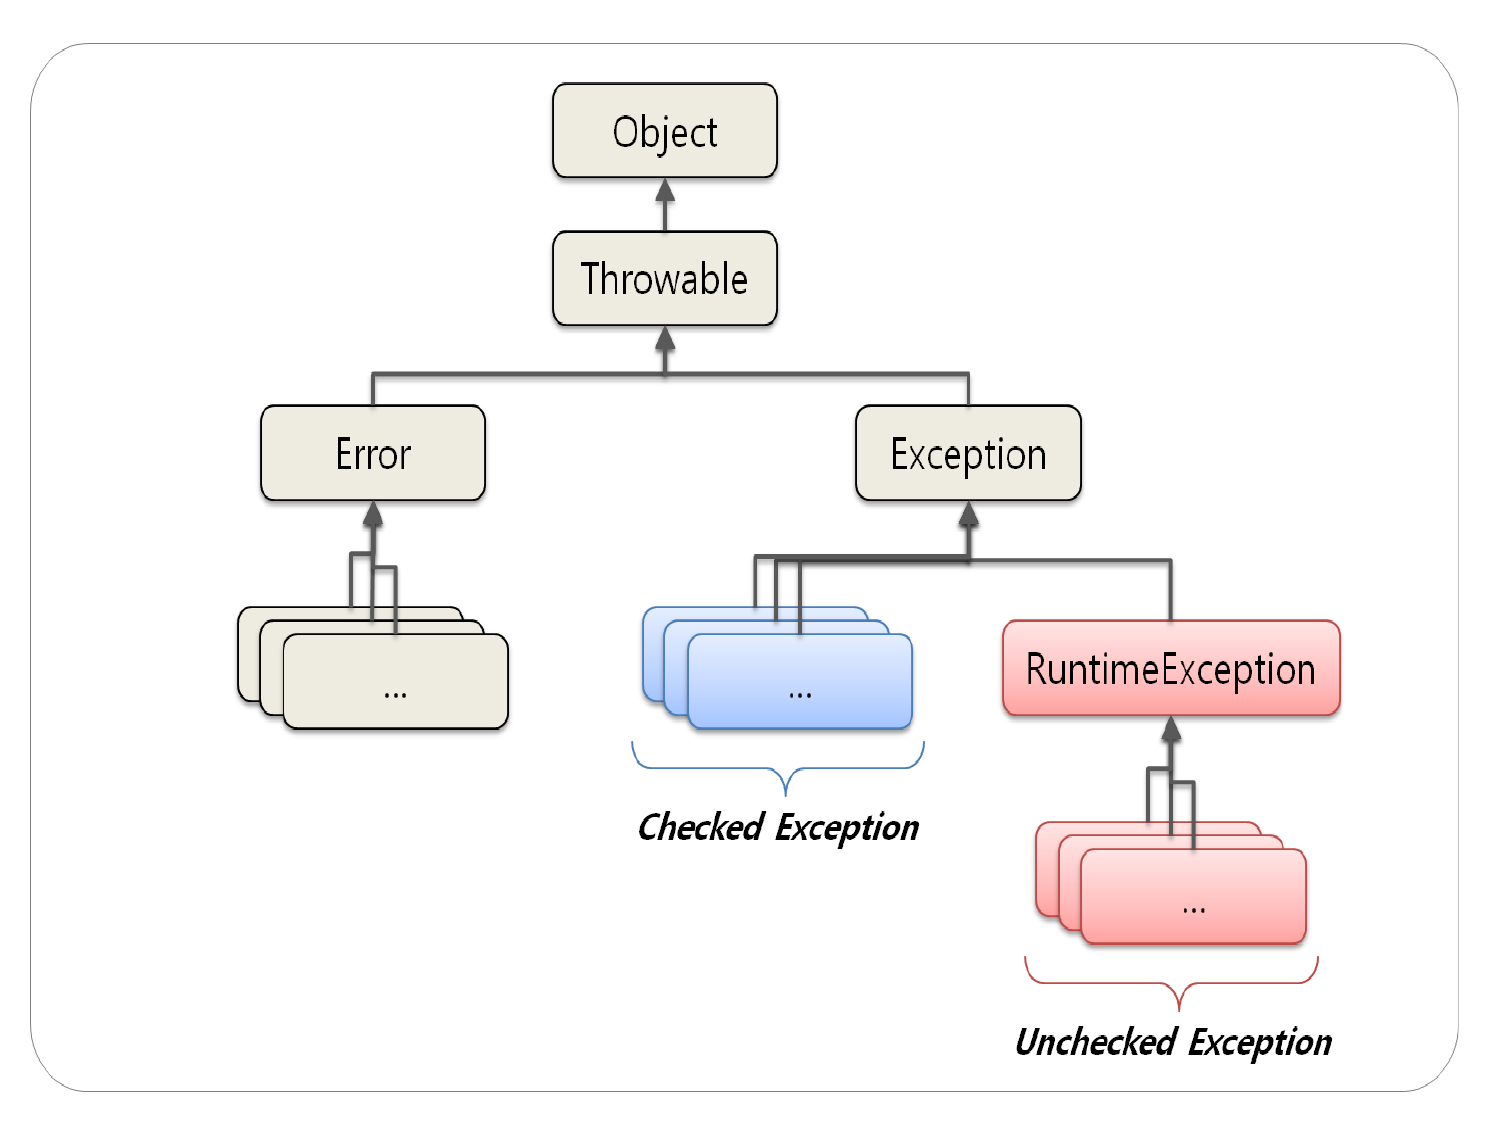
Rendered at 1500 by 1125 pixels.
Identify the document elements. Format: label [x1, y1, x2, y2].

picture [28, 42, 1459, 1095]
